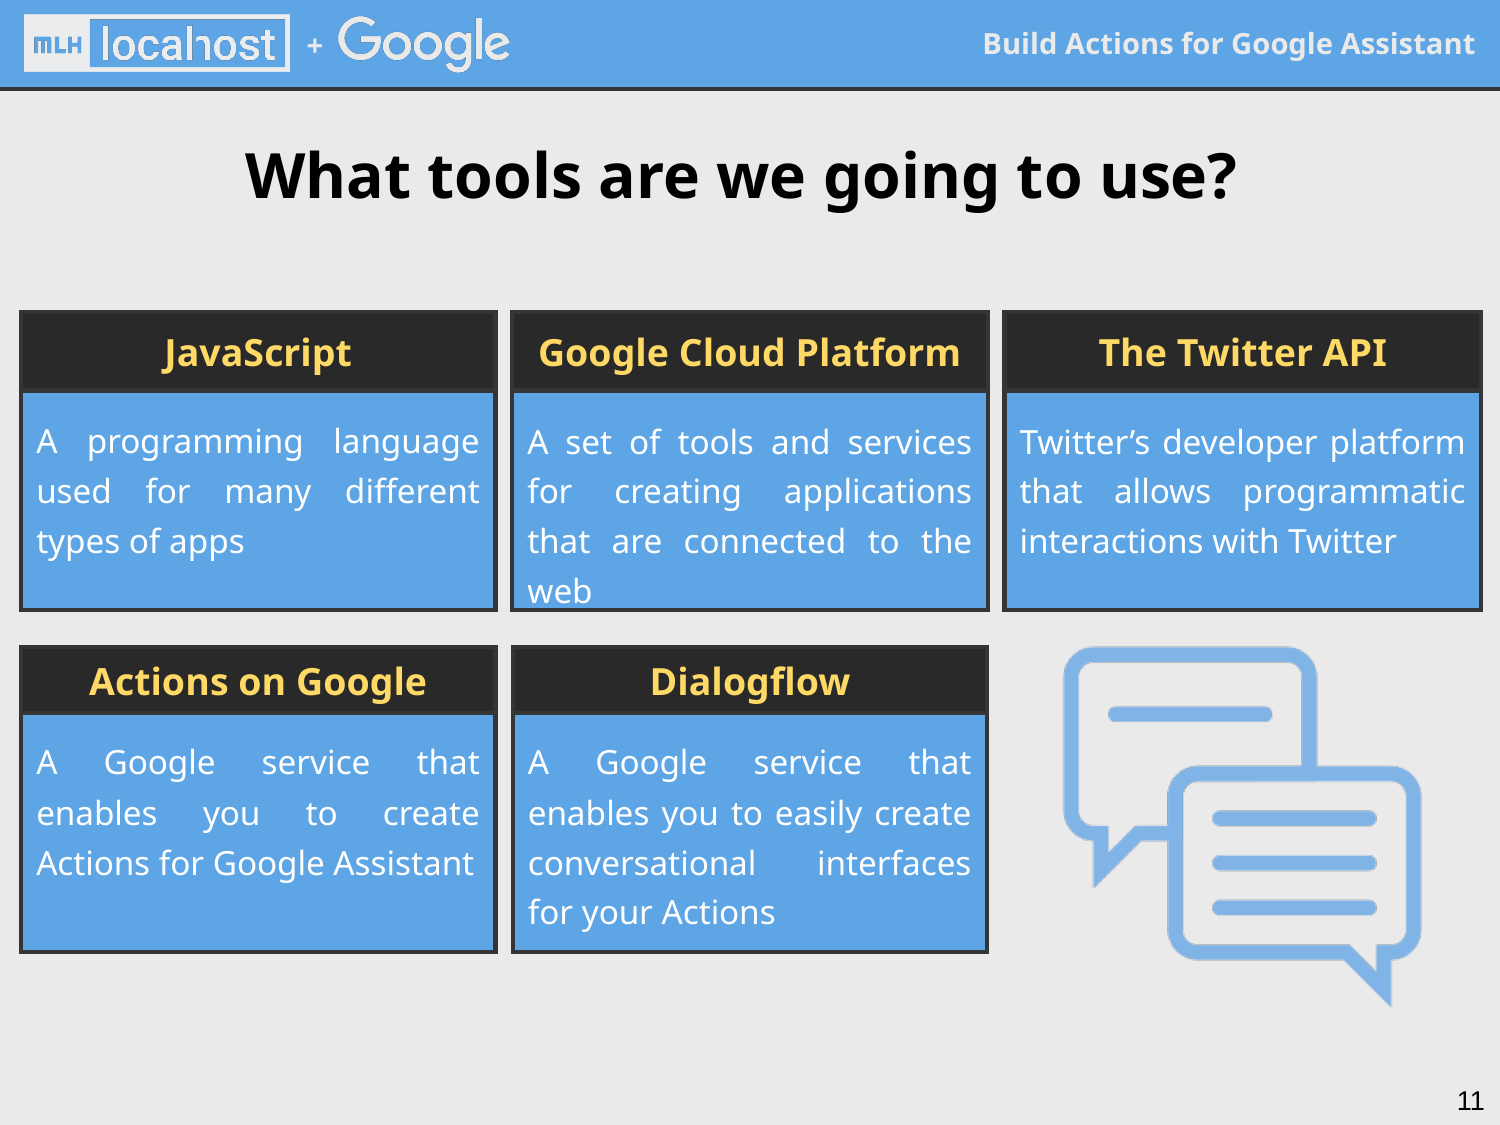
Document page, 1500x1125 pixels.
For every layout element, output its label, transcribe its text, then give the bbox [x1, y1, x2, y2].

picture [338, 16, 510, 73]
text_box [511, 311, 989, 611]
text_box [20, 311, 496, 618]
text_box What tools are we going to use? [26, 106, 1474, 242]
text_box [1004, 311, 1482, 611]
text_box [118, 264, 1382, 354]
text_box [20, 646, 496, 953]
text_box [512, 646, 988, 953]
picture [24, 14, 290, 72]
picture [1049, 634, 1437, 1022]
